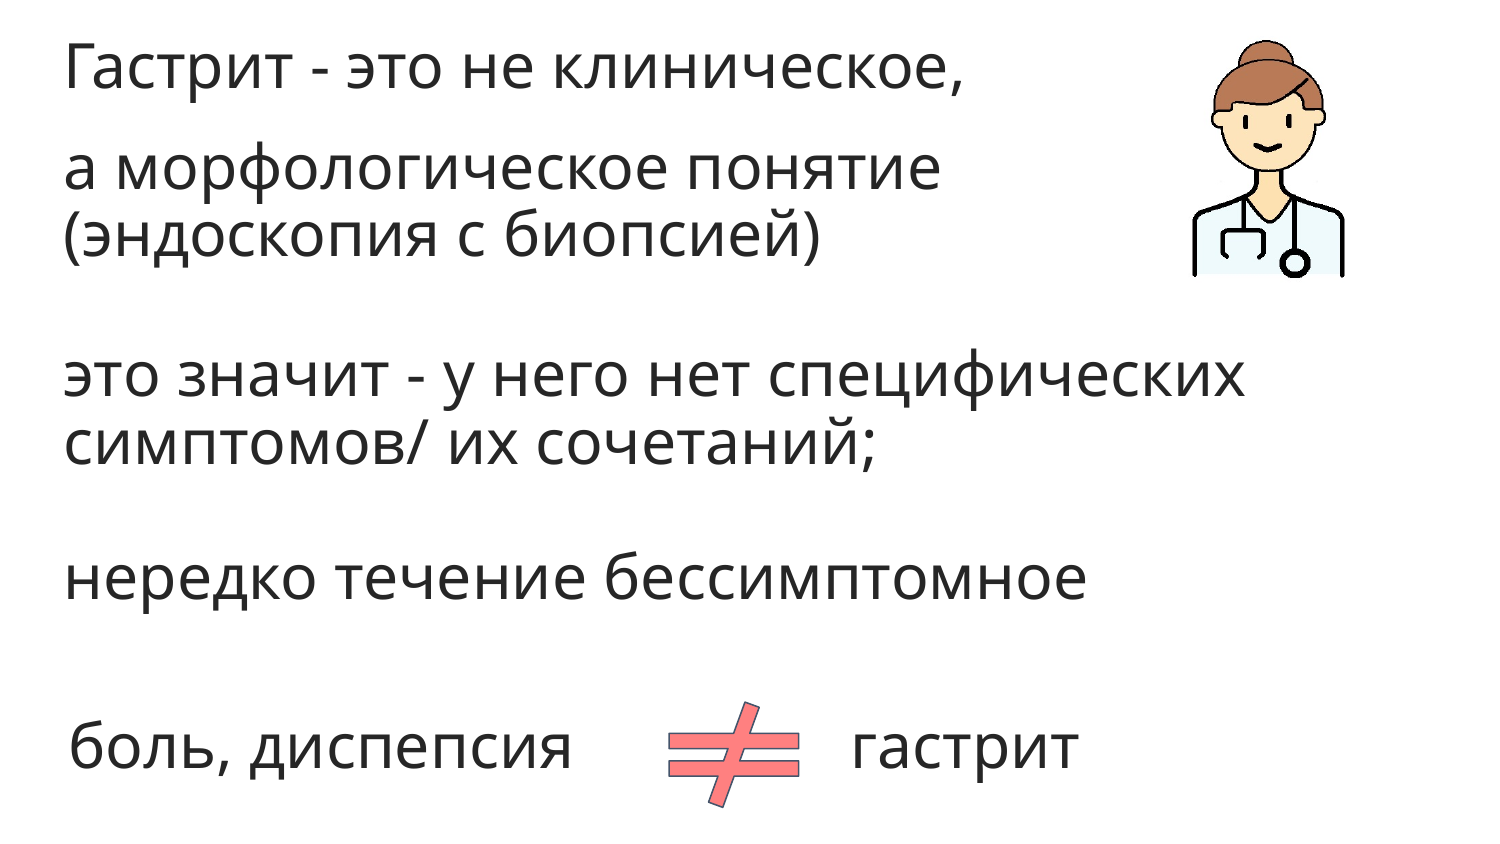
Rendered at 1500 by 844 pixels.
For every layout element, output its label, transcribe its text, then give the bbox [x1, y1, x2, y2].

text_box это значит - у него нет специфических симптомов/ их сочетаний; нередко течение бессимптомное [48, 338, 1420, 628]
text_box [669, 702, 799, 808]
text_box Гастрит - это не клиническое, а морфологическое понятие (эндоскопия с биопсией) [48, 49, 1174, 286]
text_box боль, диспепсия гастрит [53, 681, 1424, 797]
picture [1179, 27, 1357, 286]
